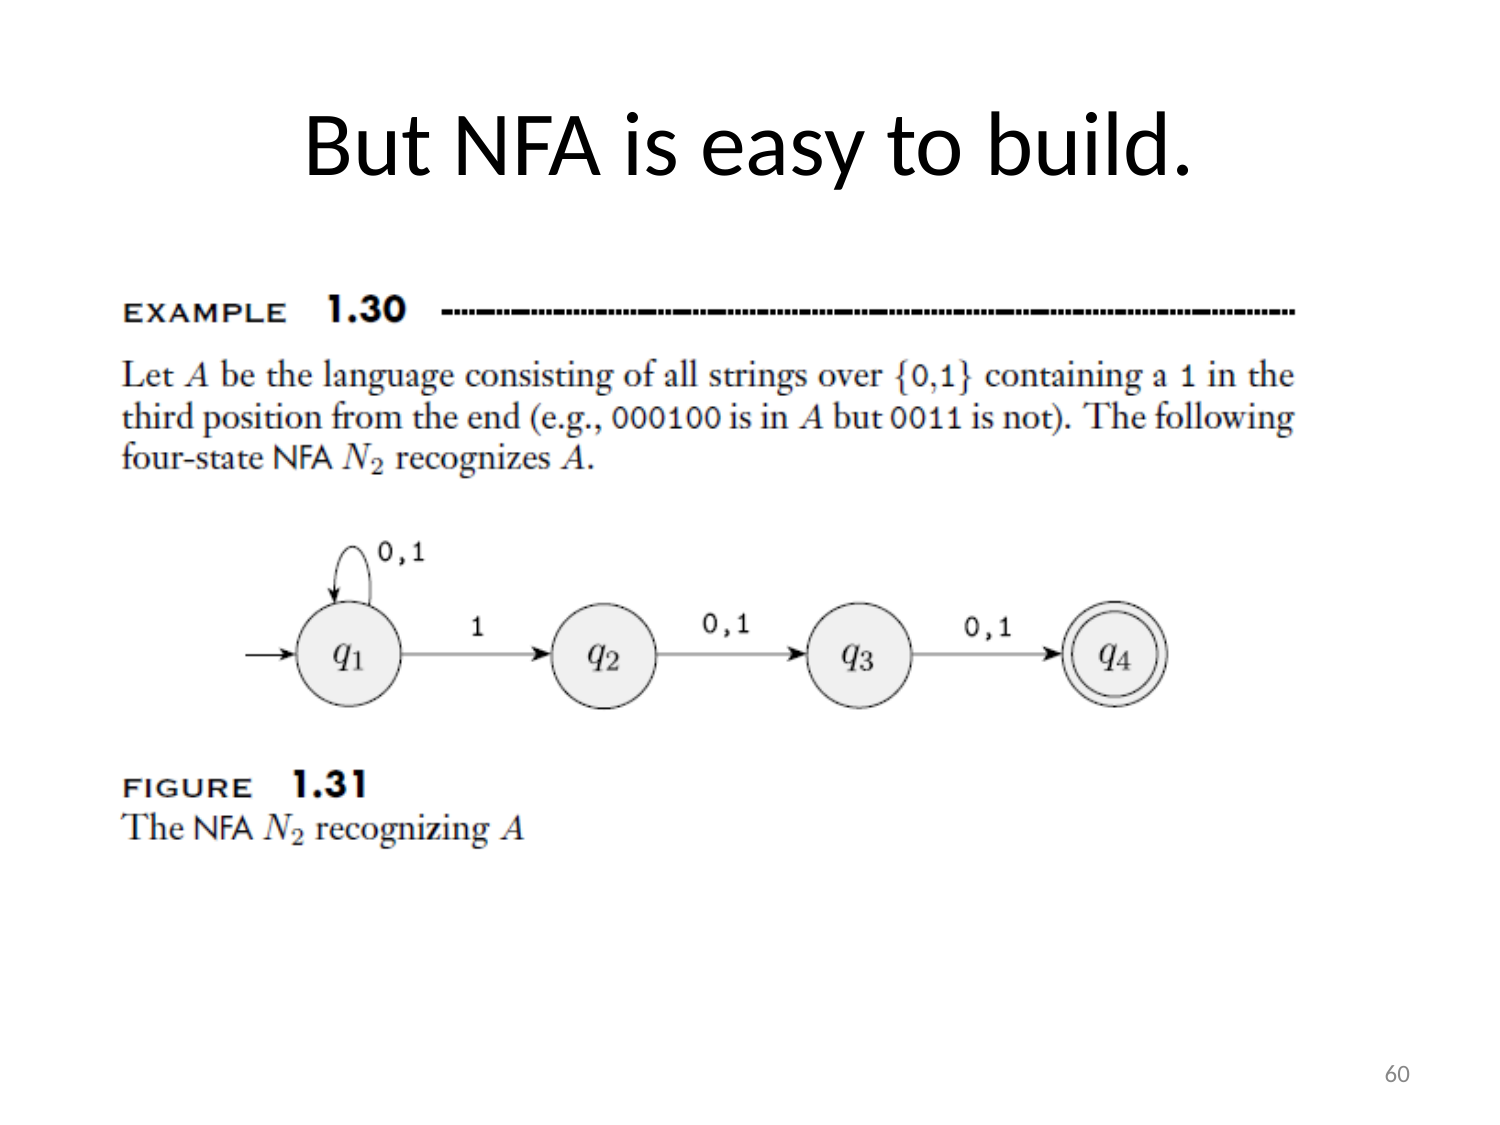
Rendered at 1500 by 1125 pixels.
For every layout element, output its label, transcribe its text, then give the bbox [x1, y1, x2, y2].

title But NFA is easy to build. [75, 45, 1425, 233]
slide_number ‹#› [1074, 1042, 1425, 1103]
picture [99, 262, 1310, 895]
